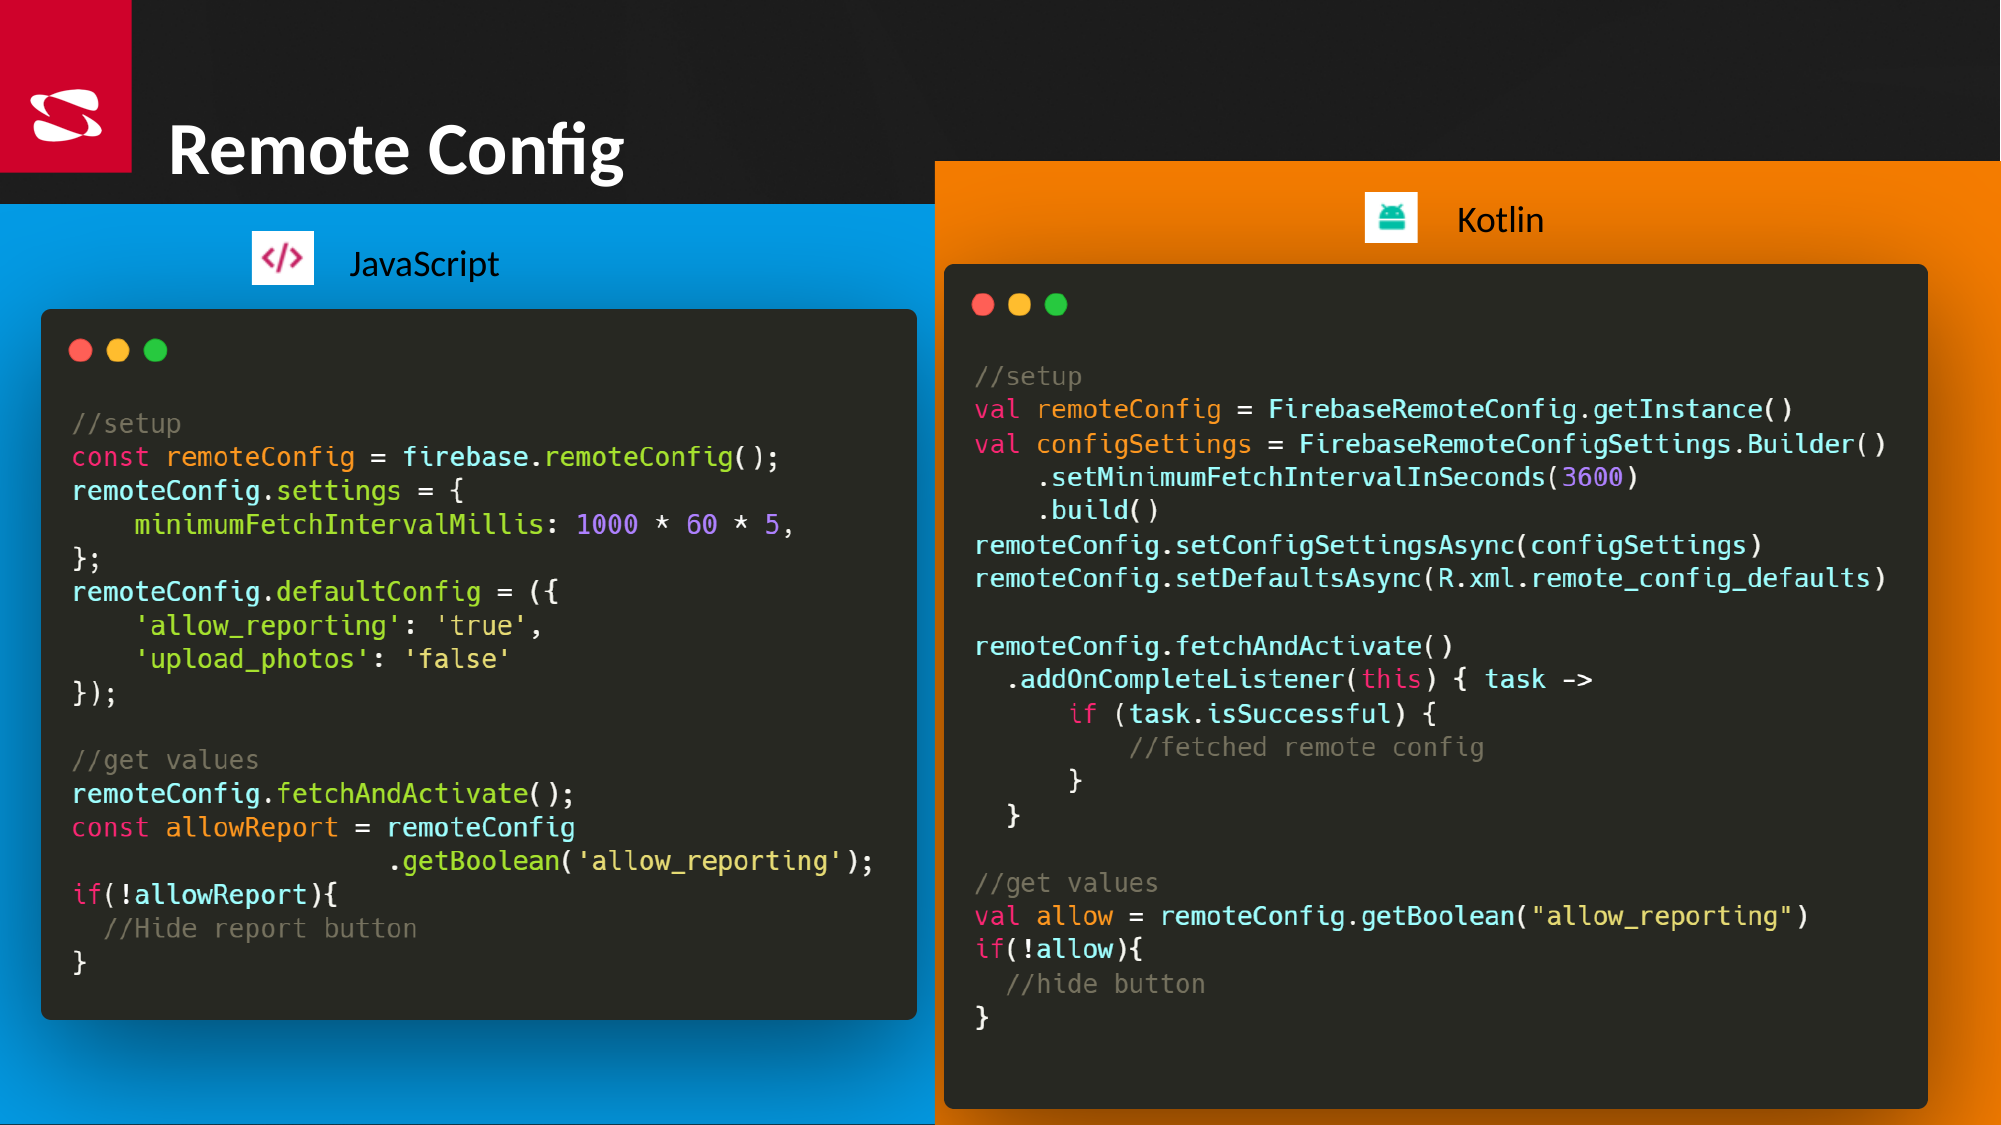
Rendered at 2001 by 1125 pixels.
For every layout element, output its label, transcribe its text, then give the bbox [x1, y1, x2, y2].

picture [252, 232, 313, 284]
picture [42, 310, 916, 1019]
picture [30, 89, 102, 142]
title Remote Config [153, 0, 1683, 199]
picture [0, 0, 2001, 1125]
